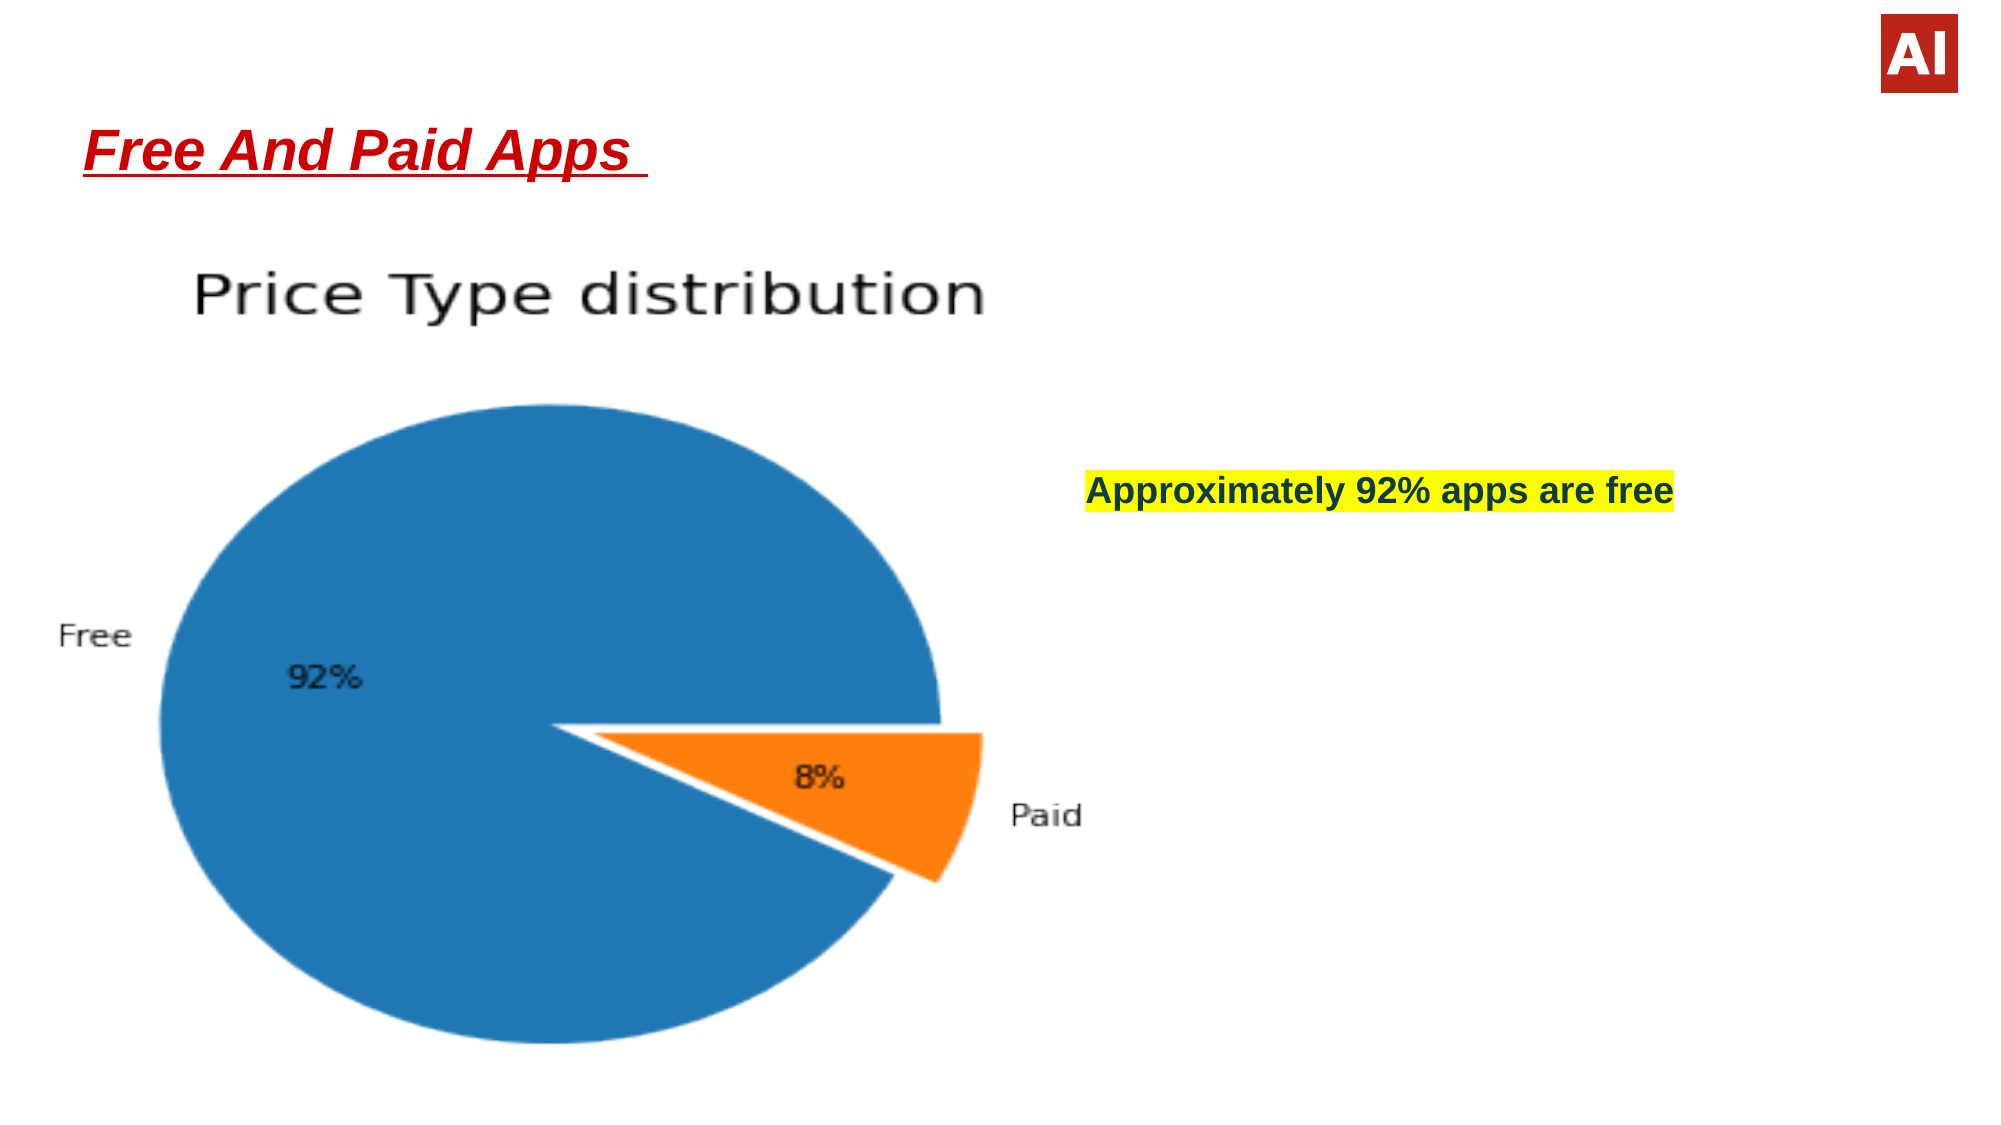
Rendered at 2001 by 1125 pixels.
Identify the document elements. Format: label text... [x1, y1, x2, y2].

picture [1881, 14, 1958, 93]
text_box Approximately 92% apps are free [1115, 458, 1783, 519]
title Free And Paid Apps [68, 97, 1932, 223]
picture [33, 251, 1111, 1125]
